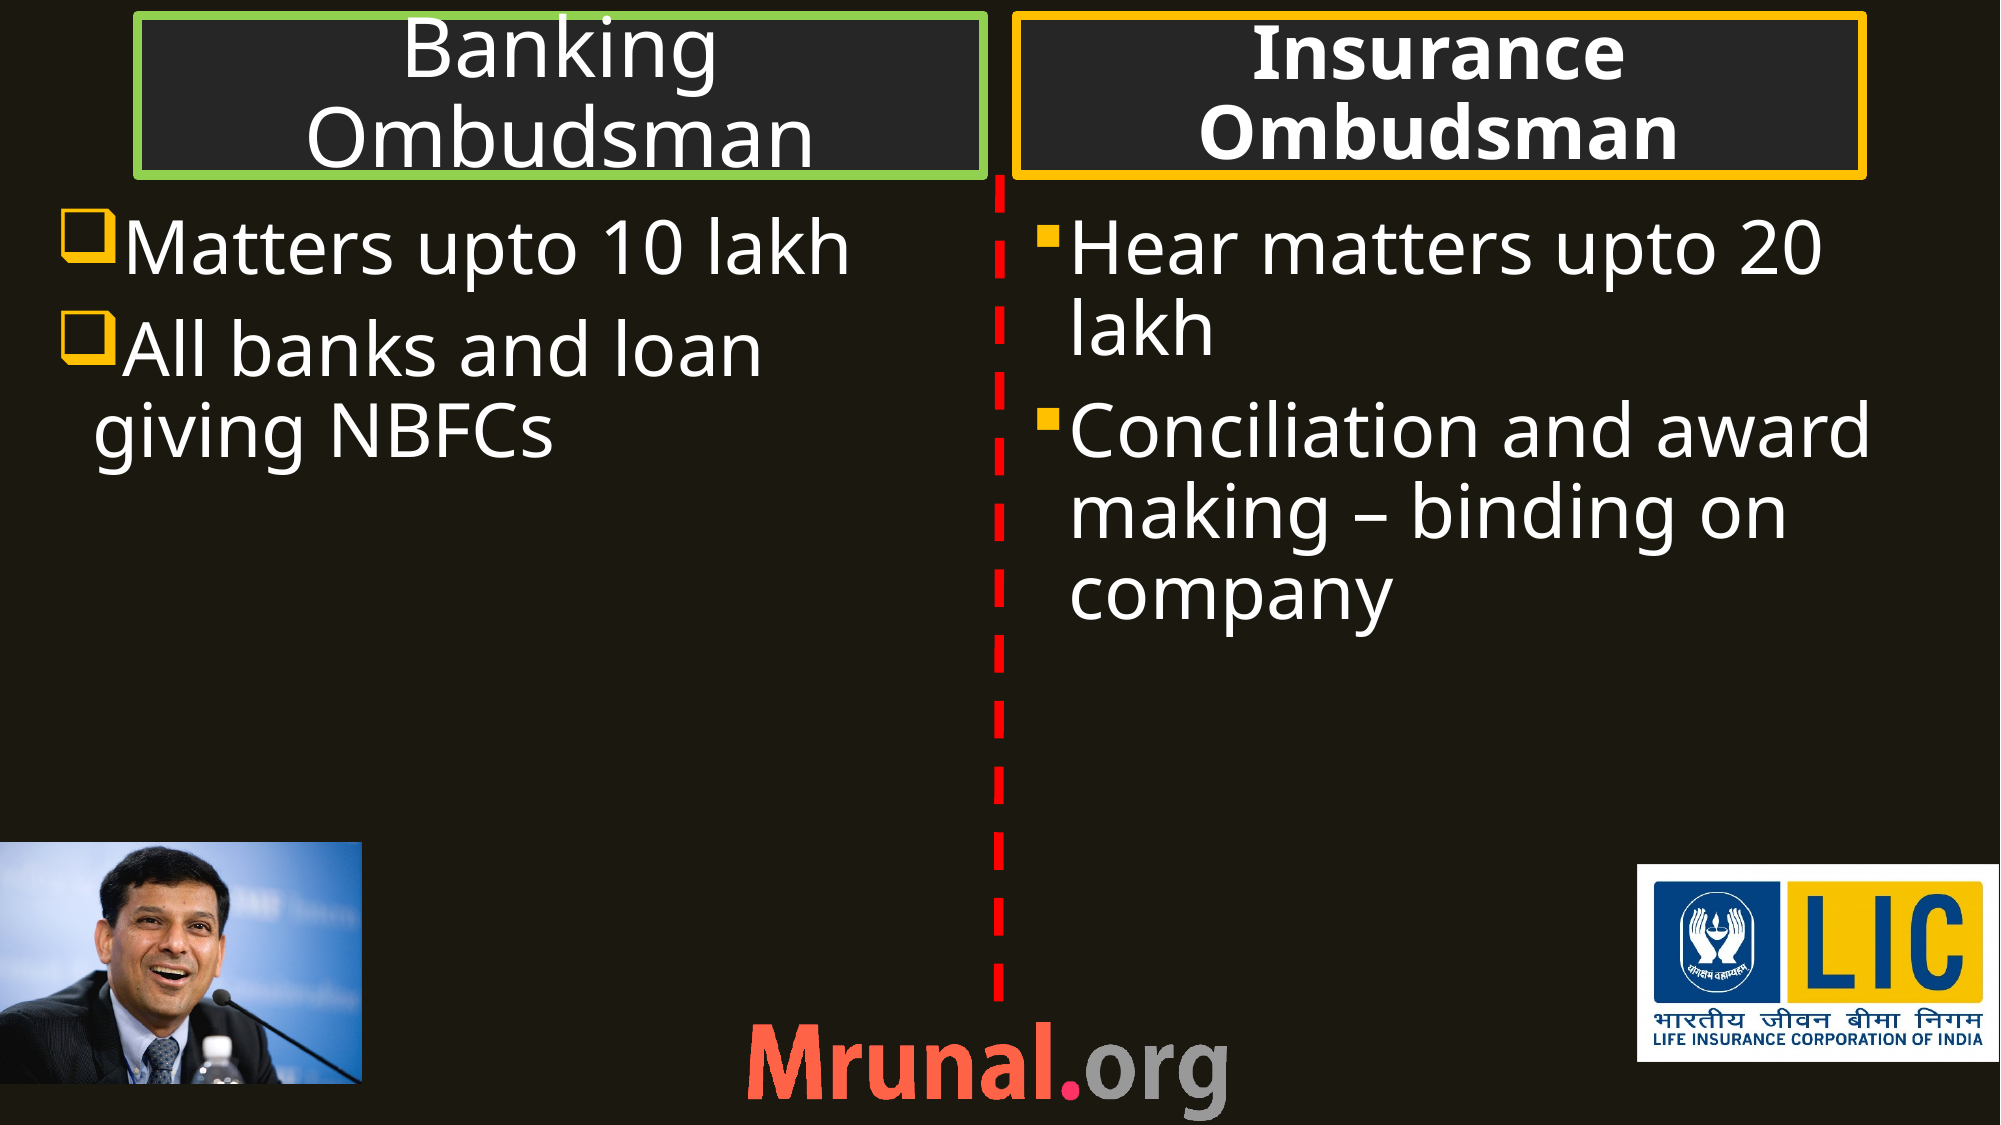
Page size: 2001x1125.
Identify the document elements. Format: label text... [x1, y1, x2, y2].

list Hear matters upto 20 lakh Conciliation and award making – binding on company [1016, 202, 1960, 1016]
list Insurance Ombudsman [1012, 11, 1867, 180]
picture [741, 1005, 1230, 1125]
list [1637, 864, 1999, 1062]
list Matters upto 10 lakh All banks and loan giving NBFCs [40, 202, 984, 1019]
list Banking Ombudsman [133, 11, 988, 180]
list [0, 842, 362, 1084]
